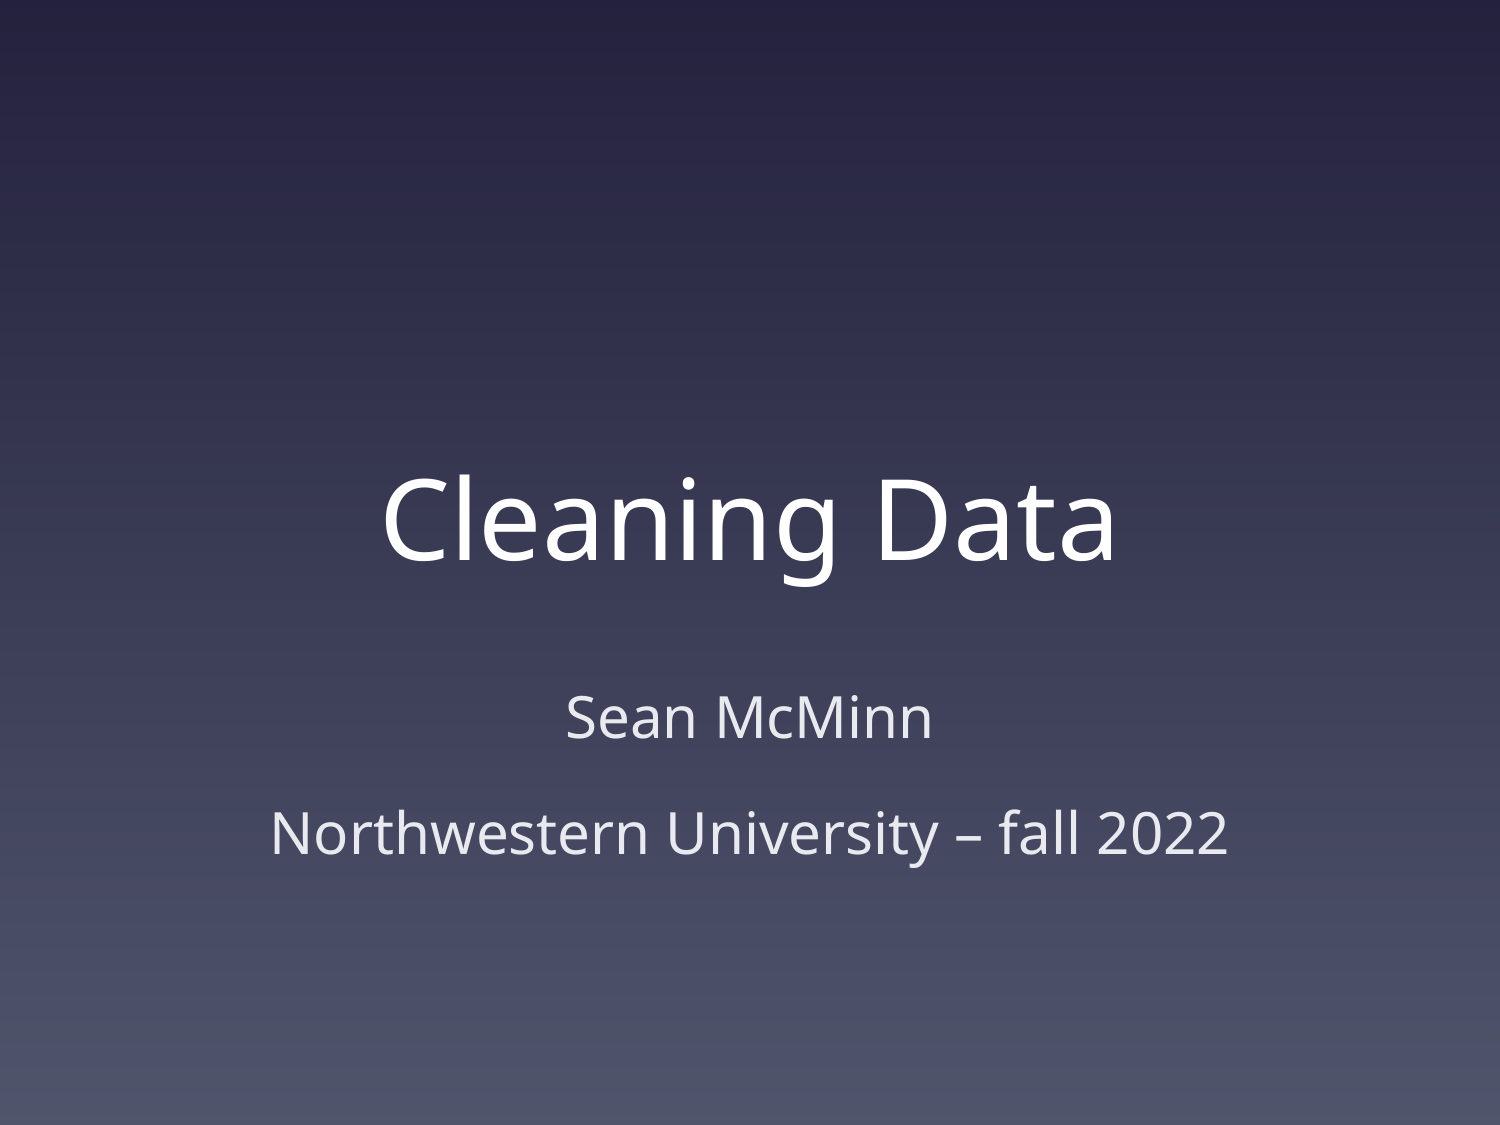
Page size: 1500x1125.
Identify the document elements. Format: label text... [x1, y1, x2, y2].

subtitle Sean McMinn Northwestern University – fall 2022 [62, 637, 1438, 1055]
title Cleaning Data [112, 349, 1388, 591]
